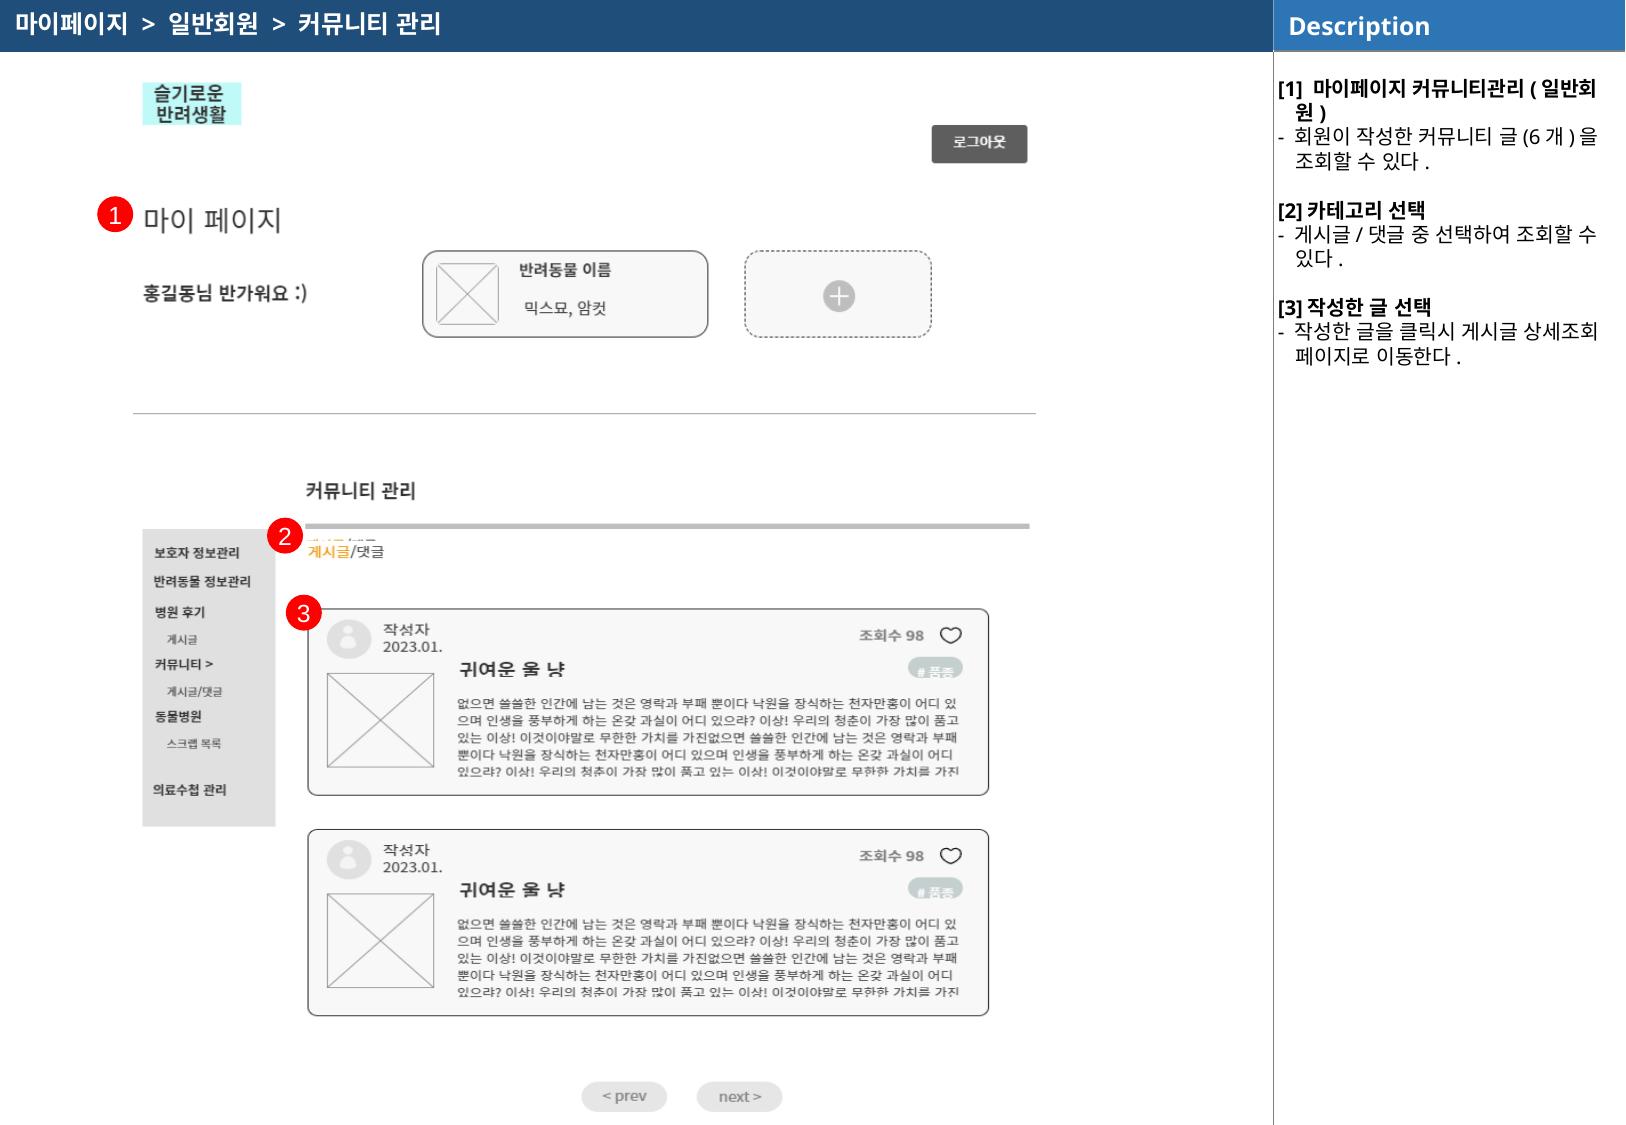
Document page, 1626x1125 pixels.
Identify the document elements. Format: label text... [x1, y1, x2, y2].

text_box [1] 마이페이지 커뮤니티관리(일반회원) - 회원이 작성한 커뮤니티 글(6개)을 조회할 수 있다. [2]카테고리 선택 - 게시글/댓글 중 선택하여 조회할 수 있다. [3]작성한 글 선택 - 작성한 글을 클릭시 게시글 상세조회 페이지로 이동한다. [1271, 51, 1625, 1125]
list 마이페이지 > 일반회원 > 커뮤니티 관리 [0, 0, 1238, 52]
text_box 1 [97, 196, 127, 233]
picture [133, 74, 1036, 1125]
